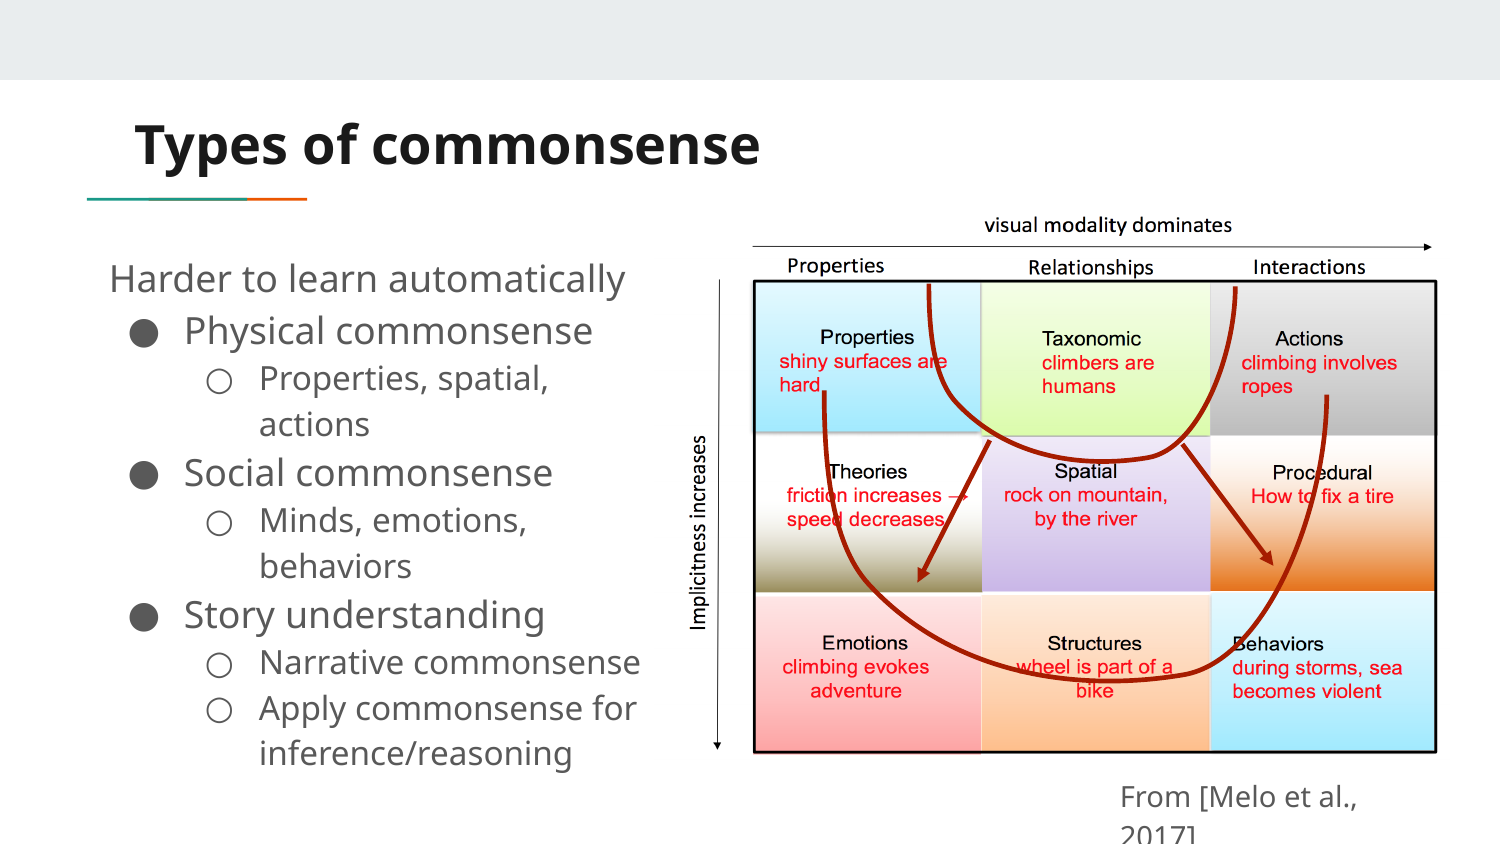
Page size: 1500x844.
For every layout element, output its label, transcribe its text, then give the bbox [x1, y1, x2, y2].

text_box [1182, 443, 1274, 567]
list From [Melo et al., 2017] [1104, 767, 1450, 832]
picture [654, 203, 1450, 760]
list Harder to learn automatically Physical commonsense Properties, spatial, actions Social commonsense Minds, emotions, behaviors Story understanding Narrative commonsense Apply commonsense for inference/reasoning [94, 234, 665, 776]
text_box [917, 439, 991, 583]
title Types of commonsense [119, 94, 1381, 183]
